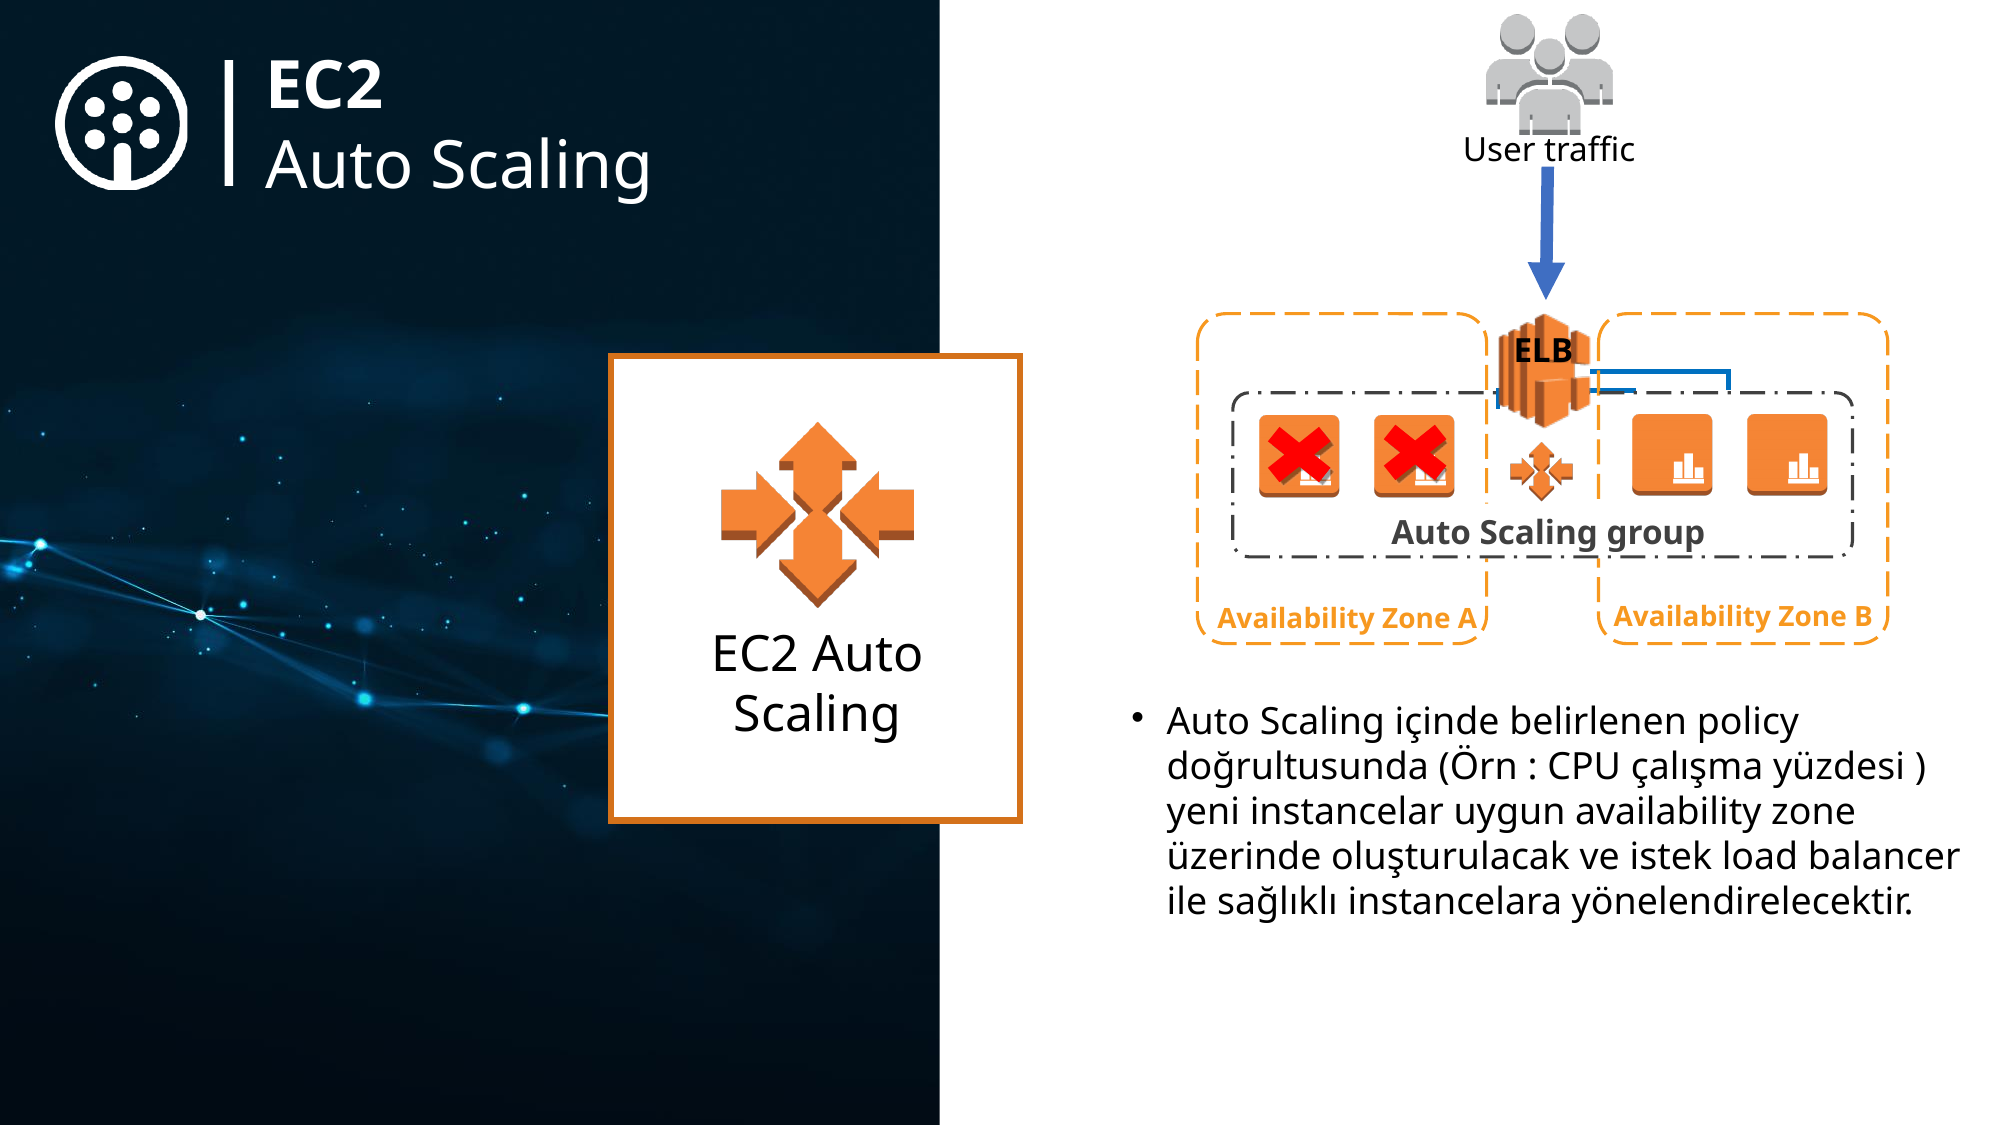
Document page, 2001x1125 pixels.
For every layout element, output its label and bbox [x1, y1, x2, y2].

text_box [1249, 412, 1465, 495]
text_box [1616, 401, 1843, 509]
picture [0, 0, 2000, 1125]
